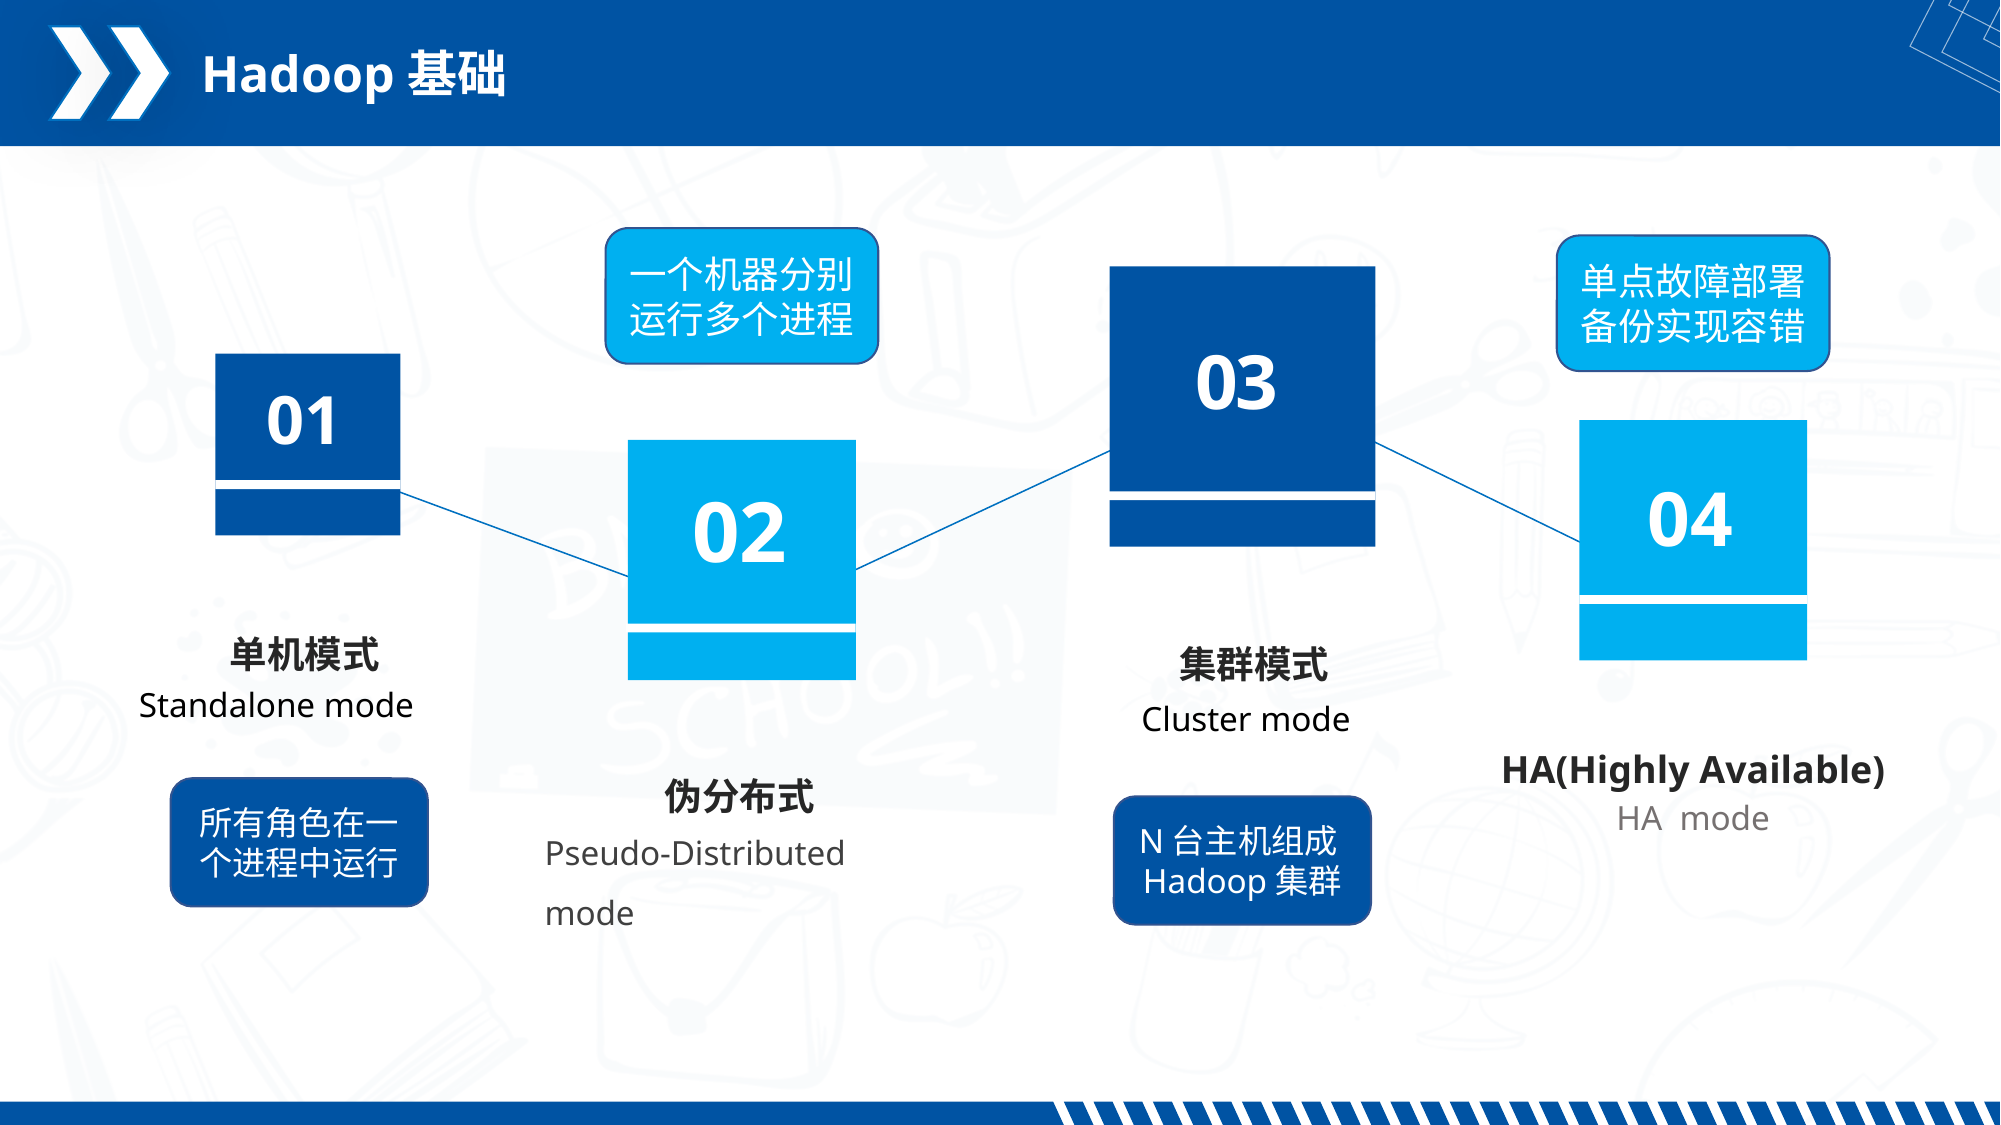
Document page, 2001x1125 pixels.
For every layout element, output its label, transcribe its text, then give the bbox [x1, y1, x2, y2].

text_box [1151, 1100, 1184, 1125]
text_box [106, 25, 172, 121]
text_box [1804, 1100, 1837, 1125]
text_box [1062, 1100, 1095, 1125]
text_box [1537, 1100, 1570, 1125]
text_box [1579, 420, 1808, 661]
text_box [1210, 1100, 1244, 1125]
text_box [1566, 1100, 1600, 1125]
text_box Cluster mode [973, 670, 1366, 746]
text_box [1477, 1100, 1511, 1125]
text_box [1952, 1100, 1986, 1125]
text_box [1937, 0, 2000, 95]
text_box [1596, 1100, 1630, 1125]
text_box [0, 1100, 1065, 1125]
text_box Pseudo-Distributed mode [529, 805, 954, 940]
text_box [1099, 266, 1376, 547]
text_box [1982, 1100, 2000, 1125]
text_box [1359, 1100, 1392, 1125]
text_box [1655, 1100, 1689, 1125]
text_box [1091, 1100, 1125, 1125]
text_box [1774, 1100, 1808, 1125]
text_box Hadoop基础 [186, 35, 562, 110]
text_box Standalone mode [109, 657, 430, 732]
text_box N台主机组成Hadoop集群 [1112, 795, 1373, 926]
text_box [1715, 1100, 1748, 1125]
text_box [391, 383, 1635, 621]
text_box 伪分布式 [560, 756, 919, 805]
text_box [1270, 1100, 1303, 1125]
text_box HA mode [1497, 779, 1890, 845]
text_box [1626, 1100, 1659, 1125]
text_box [215, 353, 401, 536]
text_box [1329, 1100, 1362, 1125]
text_box [1121, 1100, 1155, 1125]
text_box [1685, 1100, 1719, 1125]
picture [0, 0, 2001, 1125]
text_box [1418, 1100, 1451, 1125]
text_box [1893, 1100, 1926, 1125]
text_box 一个机器分别运行多个进程 [604, 227, 880, 365]
text_box [1745, 1100, 1778, 1125]
text_box [0, 0, 2000, 147]
text_box [1240, 1100, 1273, 1125]
text_box 单机模式 [132, 614, 477, 693]
text_box [1507, 1100, 1540, 1125]
text_box 所有角色在一个进程中运行 [169, 777, 429, 908]
text_box [1923, 1100, 1956, 1125]
text_box [1863, 1100, 1897, 1125]
text_box [47, 25, 98, 121]
text_box HA(Highly Available) [1541, 729, 1845, 779]
text_box [1388, 1100, 1422, 1125]
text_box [626, 439, 856, 681]
text_box 单点故障部署备份实现容错 [1555, 234, 1831, 373]
text_box [1180, 1100, 1214, 1125]
text_box [1834, 1100, 1867, 1125]
text_box [1299, 1100, 1333, 1125]
text_box [1448, 1100, 1481, 1125]
text_box 集群模式 [1062, 624, 1446, 693]
